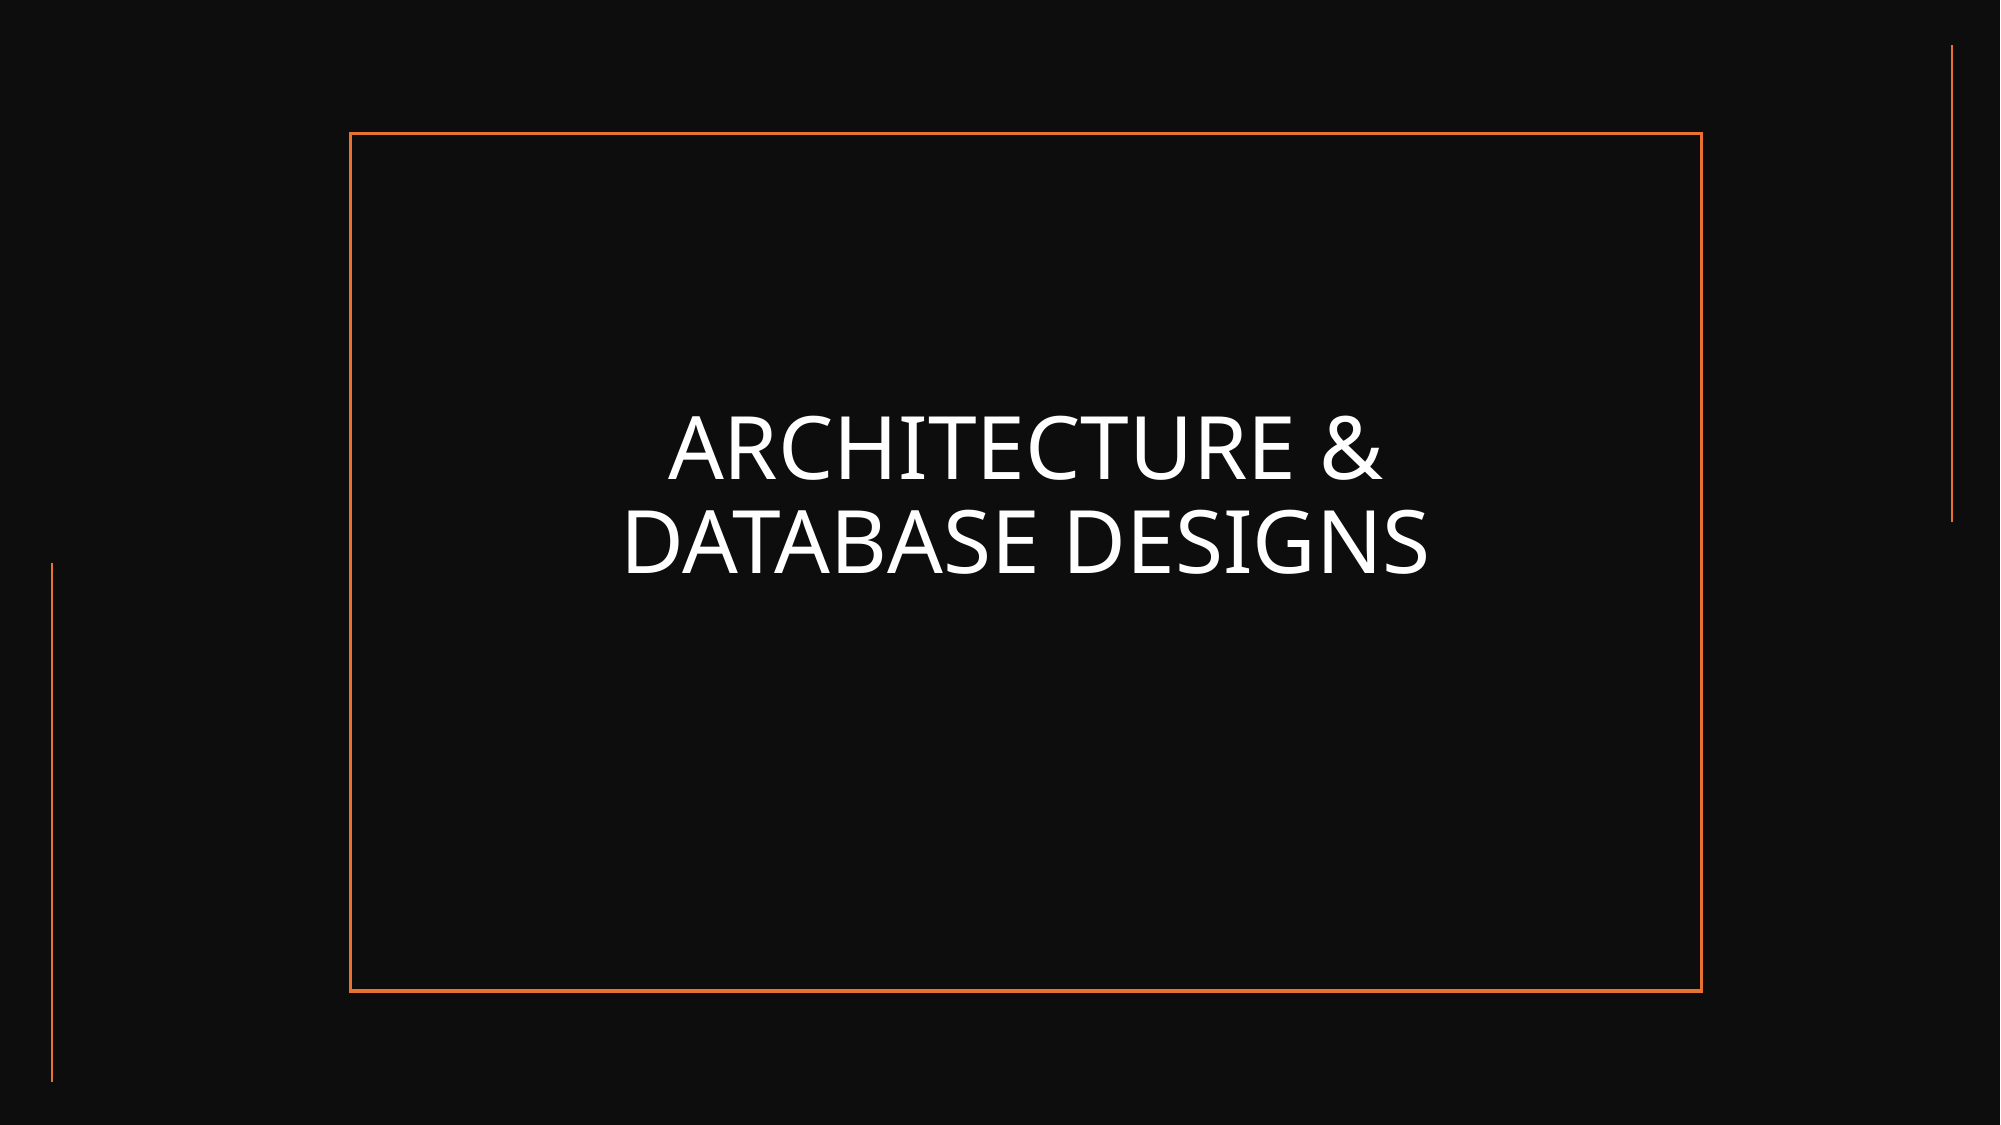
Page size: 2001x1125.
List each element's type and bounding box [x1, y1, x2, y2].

text_box [349, 132, 1703, 993]
text_box [0, 0, 2000, 1125]
